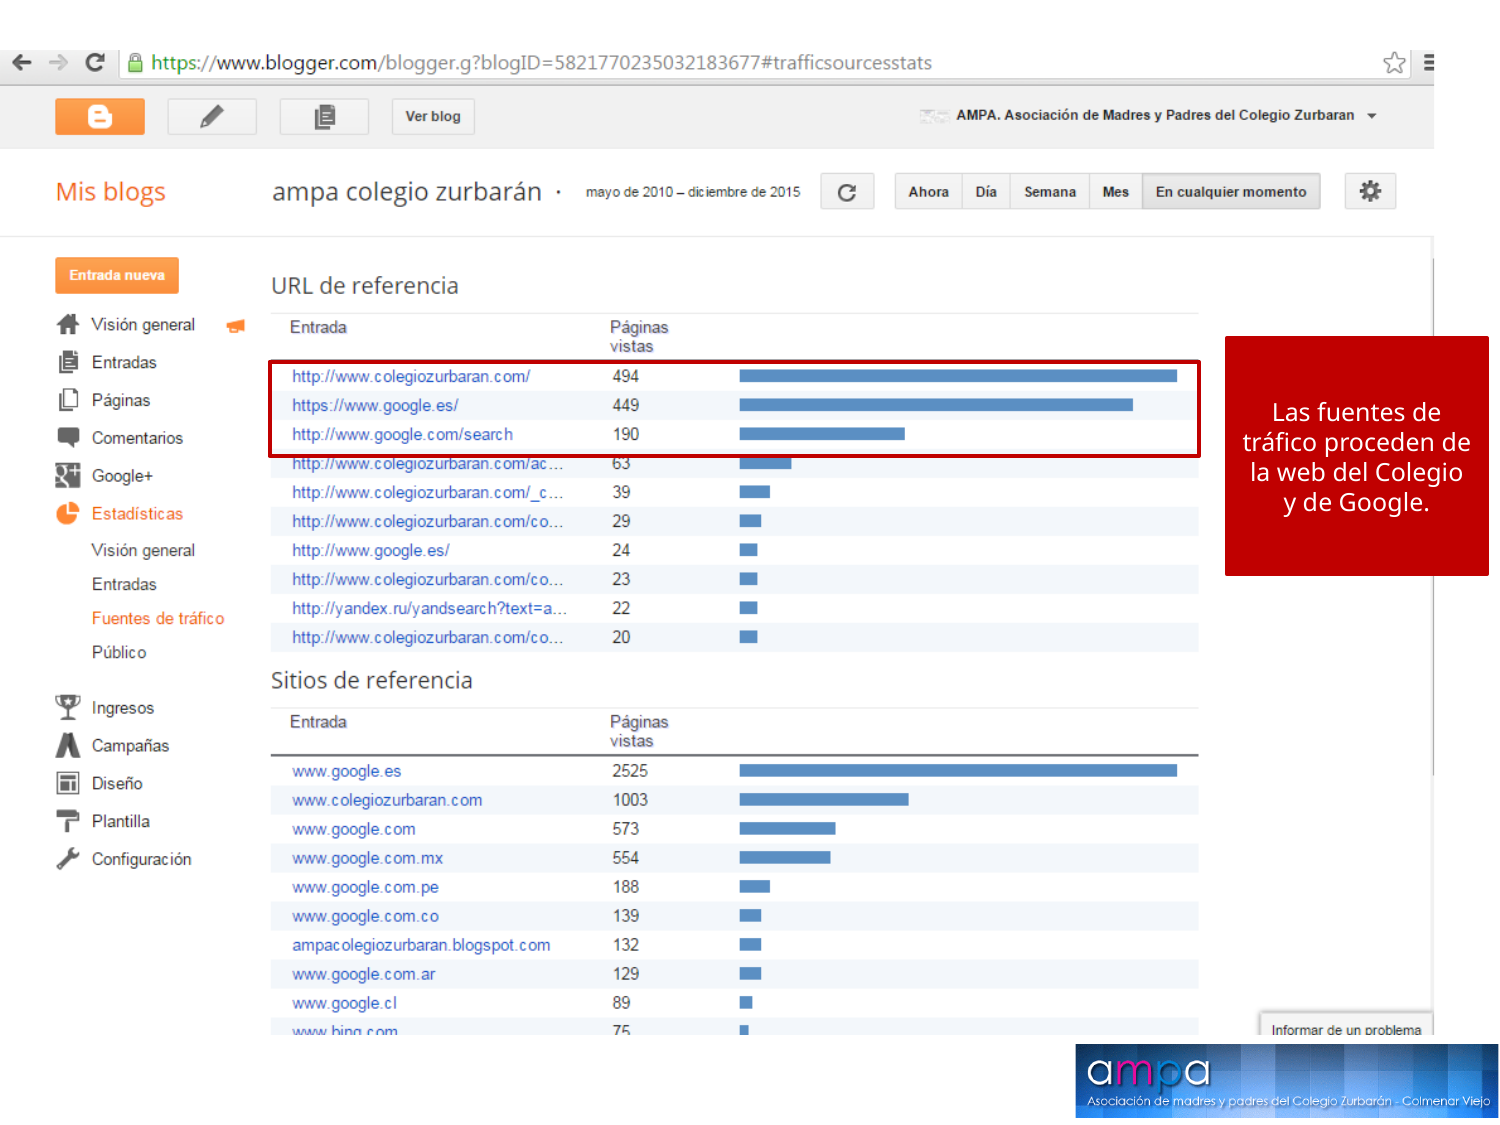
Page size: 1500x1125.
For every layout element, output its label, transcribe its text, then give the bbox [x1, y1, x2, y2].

picture [1075, 1044, 1499, 1118]
text_box Las fuentes de tráfico proceden de la web del Colegio y de Google. [1437, 336, 1489, 576]
picture [0, 49, 1435, 1036]
